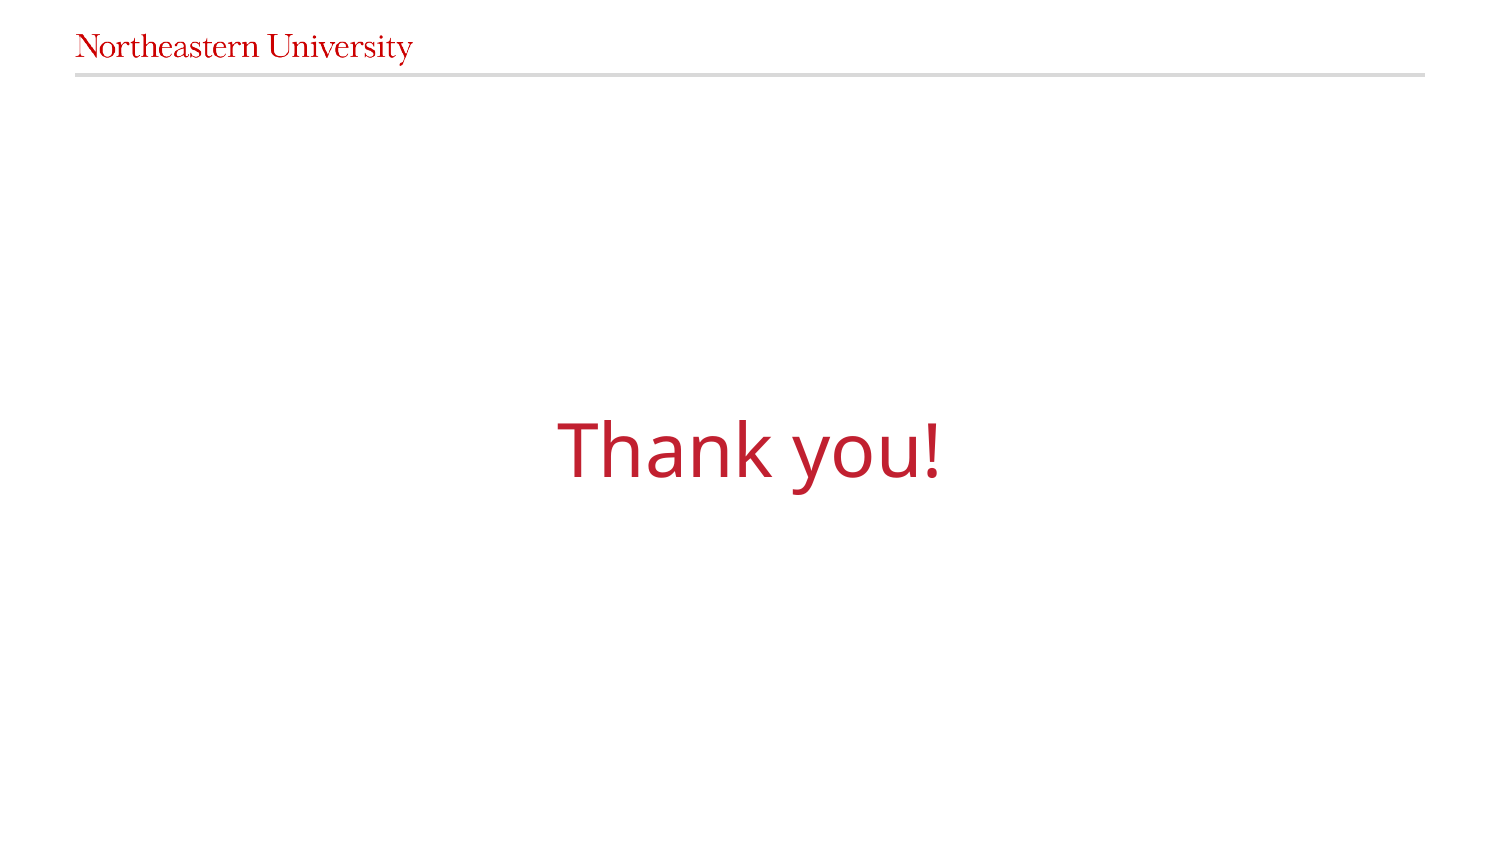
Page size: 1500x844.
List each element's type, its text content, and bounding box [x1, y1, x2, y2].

title Thank you! [75, 394, 1425, 489]
picture [75, 33, 413, 66]
